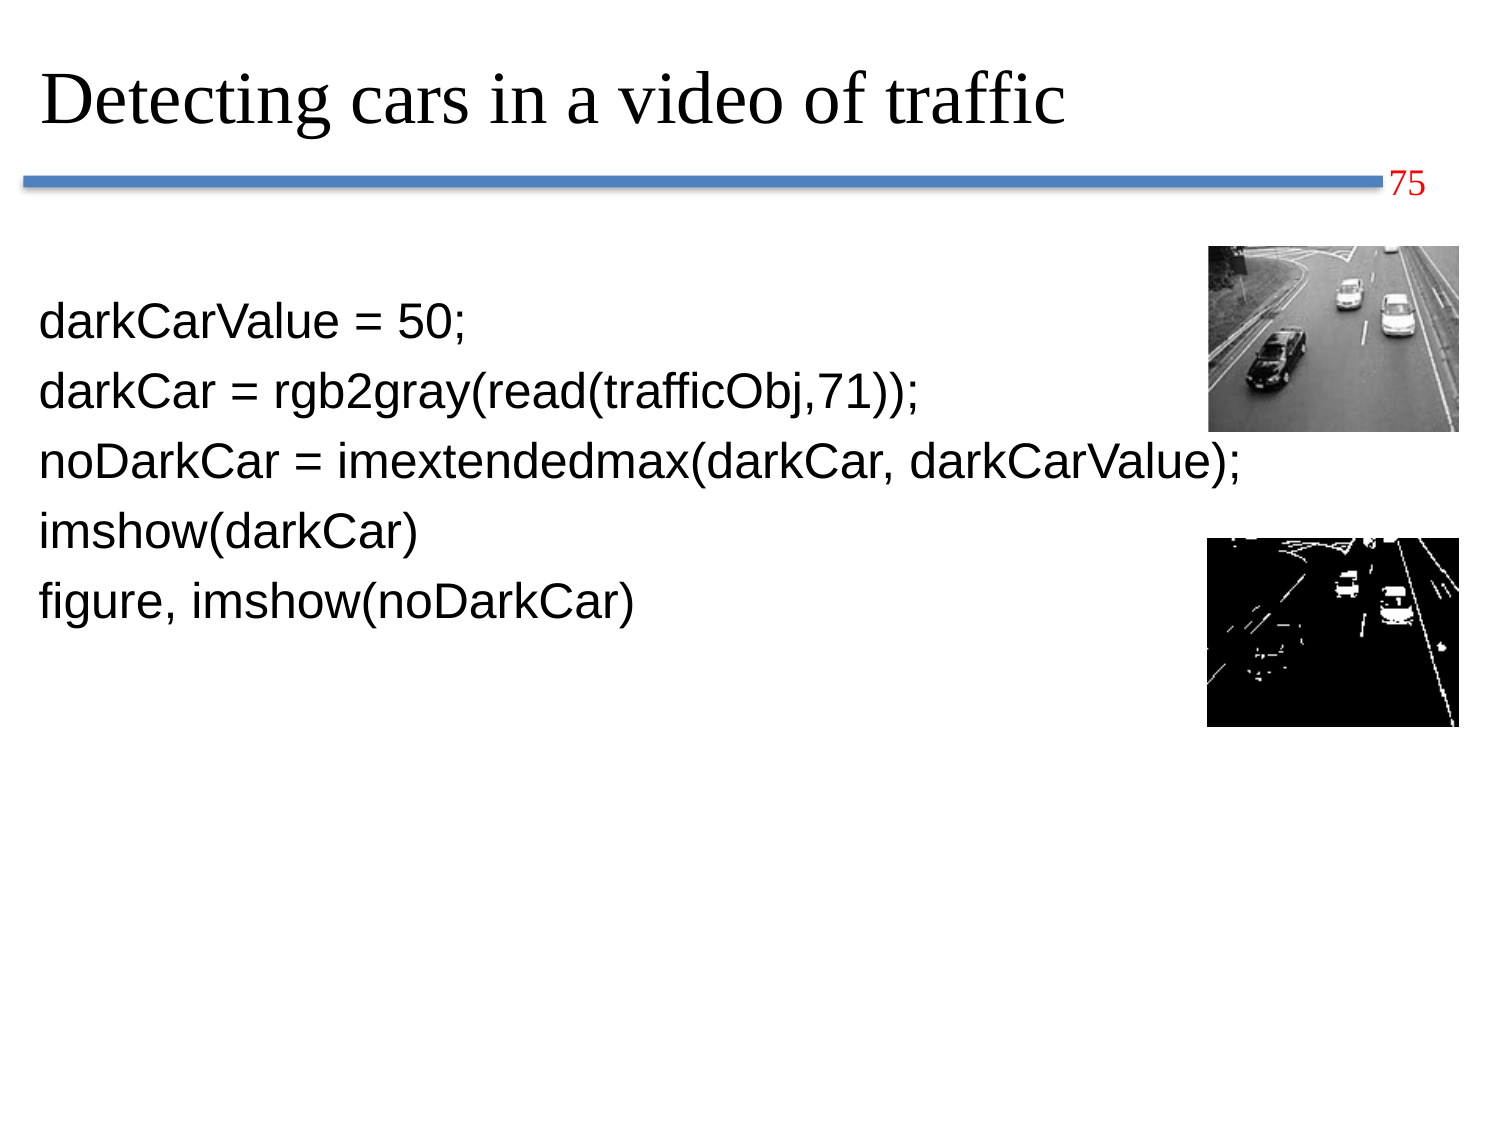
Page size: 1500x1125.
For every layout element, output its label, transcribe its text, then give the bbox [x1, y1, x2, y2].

title Detecting cars in a video of traffic [25, 23, 1313, 164]
picture [1206, 245, 1459, 433]
picture [1206, 538, 1459, 727]
subtitle darkCarValue = 50; darkCar = rgb2gray(read(trafficObj,71)); noDarkCar = imextendedmax(darkCar, darkCarValue); imshow(darkCar) figure, imshow(noDarkCar) [23, 210, 1465, 1090]
